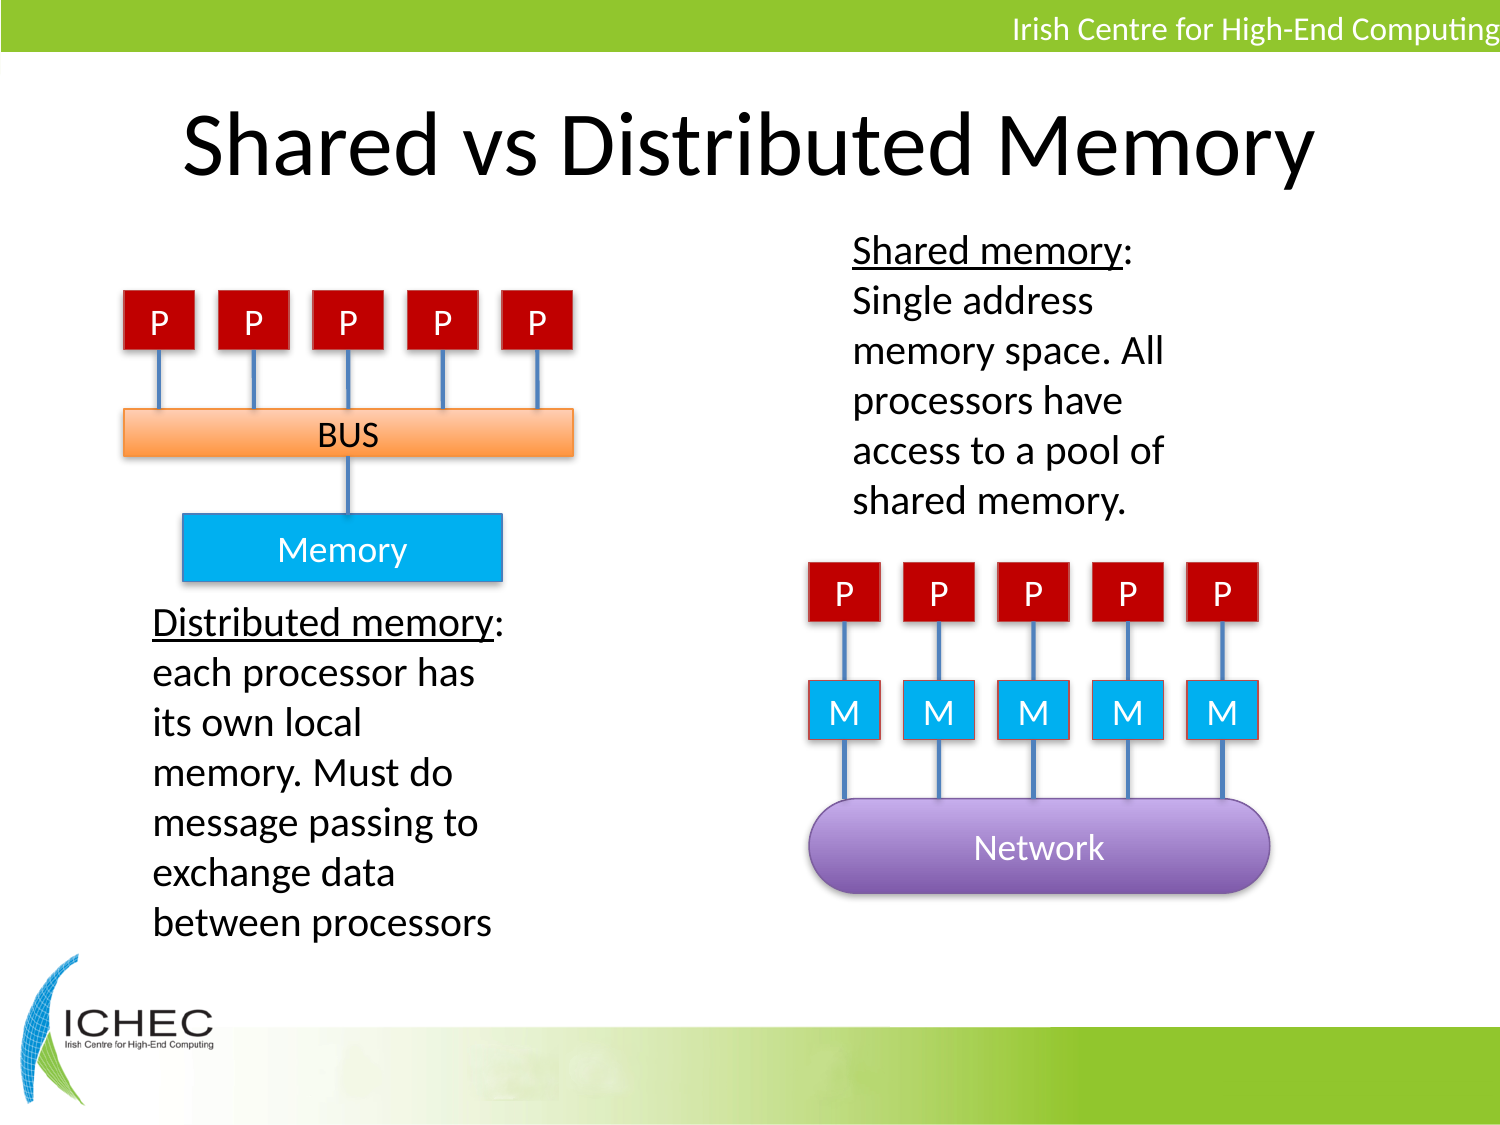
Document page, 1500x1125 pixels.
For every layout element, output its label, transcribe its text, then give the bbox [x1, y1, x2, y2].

text_box Shared memory: Single address memory space. All processors have access to a pool of shared memory. [837, 215, 1238, 530]
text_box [123, 290, 574, 582]
text_box Distributed memory: each processor has its own local memory. Must do message passing to exchange data between processors [137, 591, 538, 953]
picture [0, 0, 1500, 1125]
title Shared vs Distributed Memory [75, 45, 1425, 233]
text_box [808, 562, 1270, 894]
